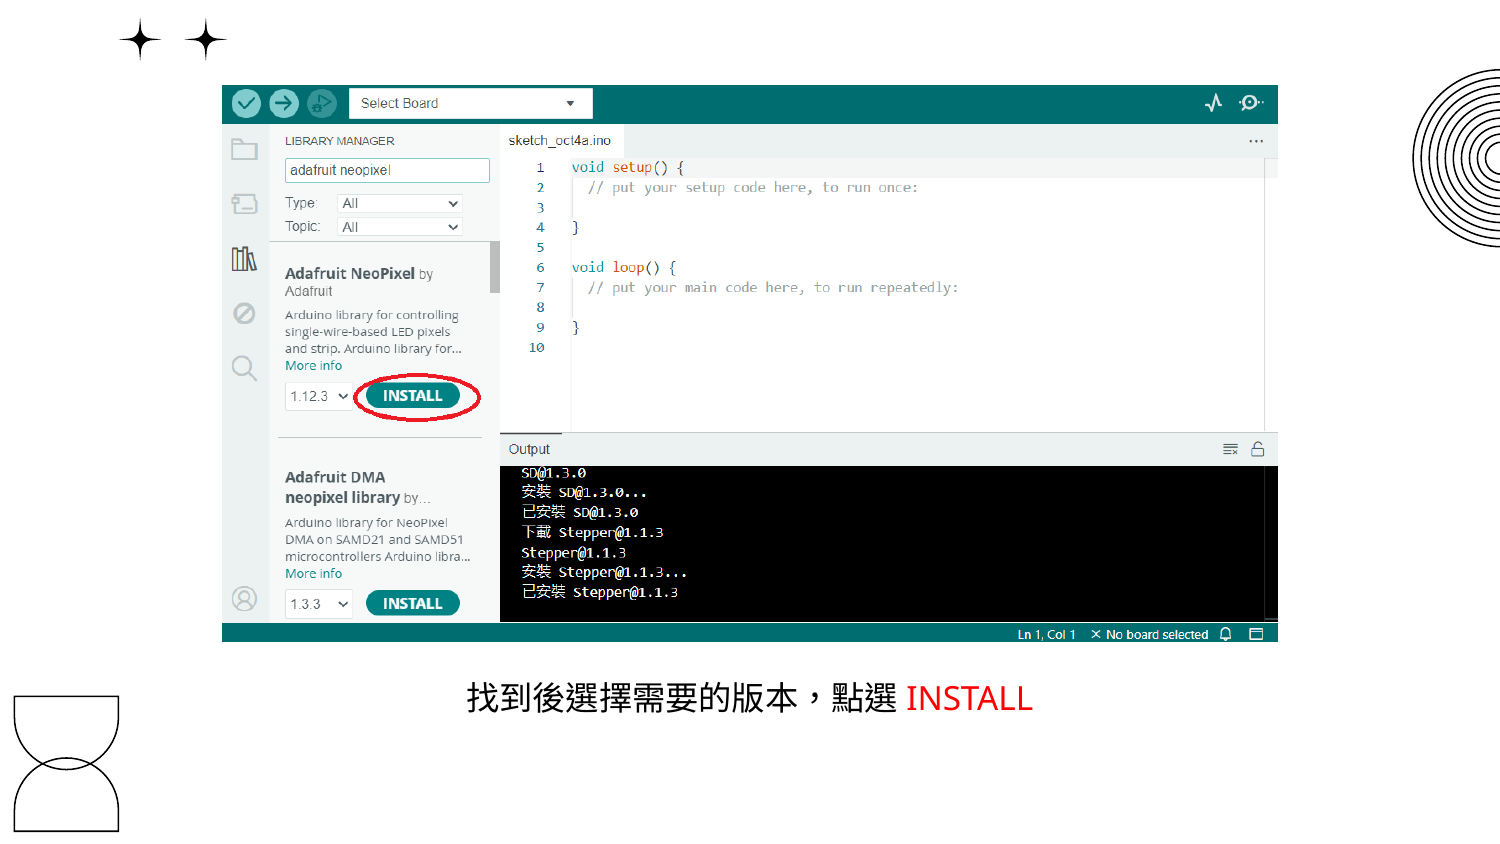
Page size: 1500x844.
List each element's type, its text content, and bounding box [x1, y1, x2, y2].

picture [222, 85, 1278, 642]
text_box 找到後選擇需要的版本，點選INSTALL [374, 669, 1125, 724]
